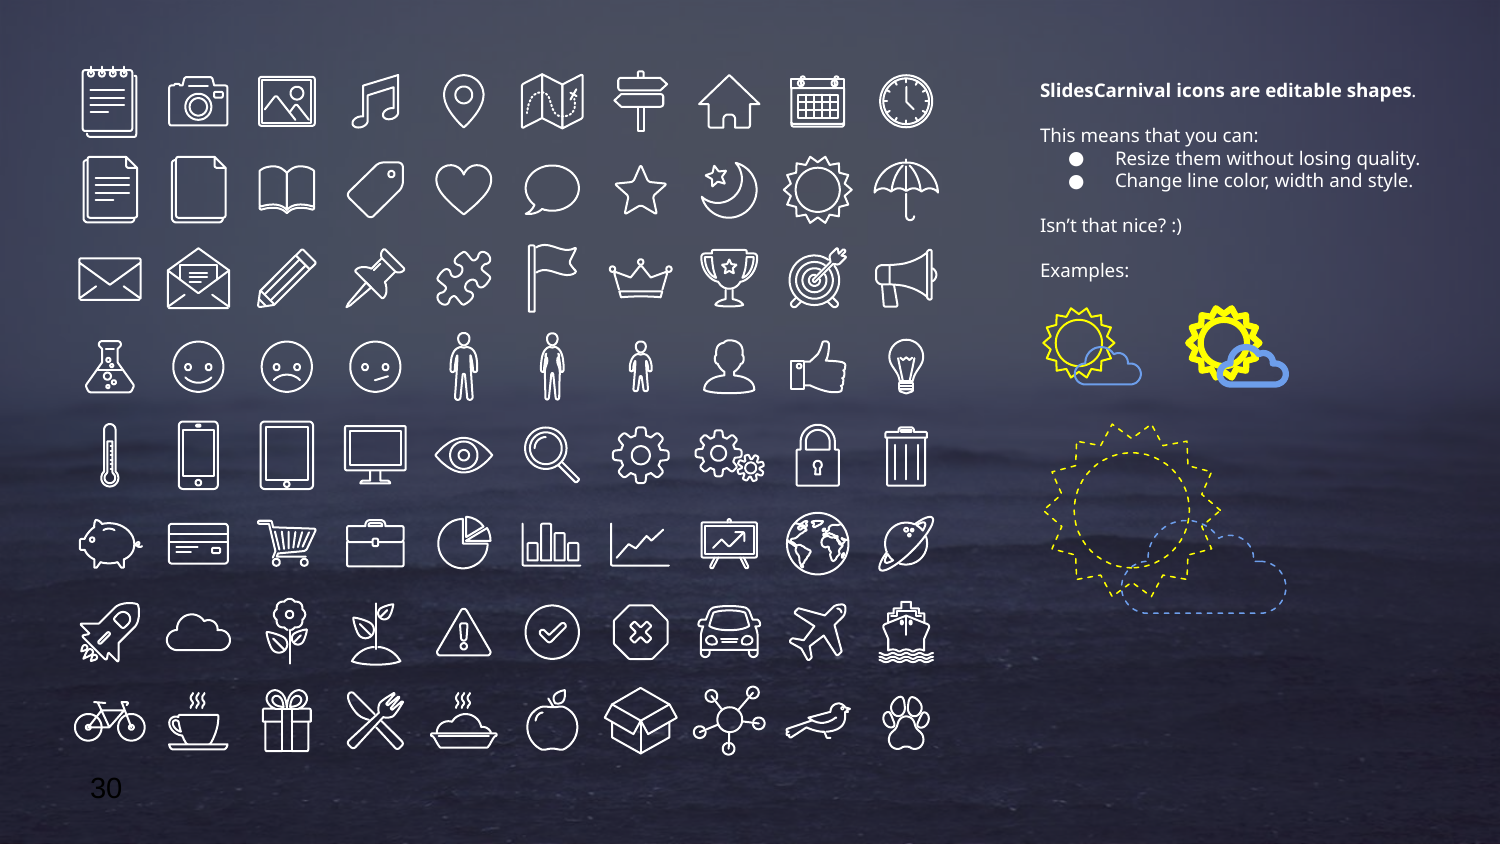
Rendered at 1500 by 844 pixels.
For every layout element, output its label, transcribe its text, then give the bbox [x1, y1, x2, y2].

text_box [80, 602, 140, 662]
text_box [879, 74, 933, 128]
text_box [522, 523, 581, 566]
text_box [347, 692, 404, 750]
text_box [889, 339, 924, 394]
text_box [173, 341, 224, 393]
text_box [629, 341, 652, 392]
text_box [258, 76, 316, 127]
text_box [528, 244, 576, 312]
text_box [790, 341, 846, 393]
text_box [791, 76, 845, 127]
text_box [789, 604, 846, 661]
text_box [168, 523, 229, 564]
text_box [79, 258, 141, 300]
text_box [883, 696, 930, 750]
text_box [261, 341, 313, 393]
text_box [701, 249, 758, 307]
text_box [540, 333, 564, 400]
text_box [701, 162, 757, 218]
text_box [83, 156, 138, 223]
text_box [82, 66, 137, 137]
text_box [1043, 308, 1115, 378]
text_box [527, 689, 578, 750]
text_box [783, 156, 852, 224]
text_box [346, 519, 404, 567]
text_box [1043, 423, 1221, 597]
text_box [171, 156, 226, 223]
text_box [101, 423, 119, 487]
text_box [351, 603, 401, 665]
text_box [874, 159, 939, 221]
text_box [259, 166, 315, 214]
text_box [266, 598, 307, 664]
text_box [786, 512, 849, 575]
slide_number 30 [75, 766, 165, 807]
text_box SlidesCarnival icons are editable shapes. This means that you can: Resize them without losing quality. Change line color, width and style. Isn’t that nice? :) Examples: [1024, 63, 1451, 314]
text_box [604, 687, 678, 754]
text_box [344, 425, 406, 484]
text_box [435, 437, 493, 473]
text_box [450, 332, 478, 401]
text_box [524, 427, 580, 483]
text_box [701, 518, 758, 569]
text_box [168, 76, 228, 126]
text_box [349, 341, 401, 393]
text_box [257, 249, 316, 308]
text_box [168, 692, 228, 750]
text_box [789, 248, 847, 308]
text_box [698, 605, 761, 658]
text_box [438, 516, 491, 569]
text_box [786, 703, 851, 739]
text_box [879, 601, 934, 663]
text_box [693, 686, 765, 755]
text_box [609, 259, 672, 298]
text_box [262, 689, 312, 752]
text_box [695, 430, 765, 482]
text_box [521, 73, 583, 129]
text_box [885, 427, 928, 486]
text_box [74, 701, 145, 741]
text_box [85, 340, 134, 393]
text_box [167, 248, 230, 309]
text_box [430, 692, 497, 748]
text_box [257, 520, 316, 566]
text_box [879, 516, 934, 571]
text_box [79, 519, 143, 568]
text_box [346, 249, 405, 308]
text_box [610, 523, 670, 566]
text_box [614, 70, 668, 132]
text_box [875, 249, 937, 307]
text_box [1187, 308, 1260, 378]
